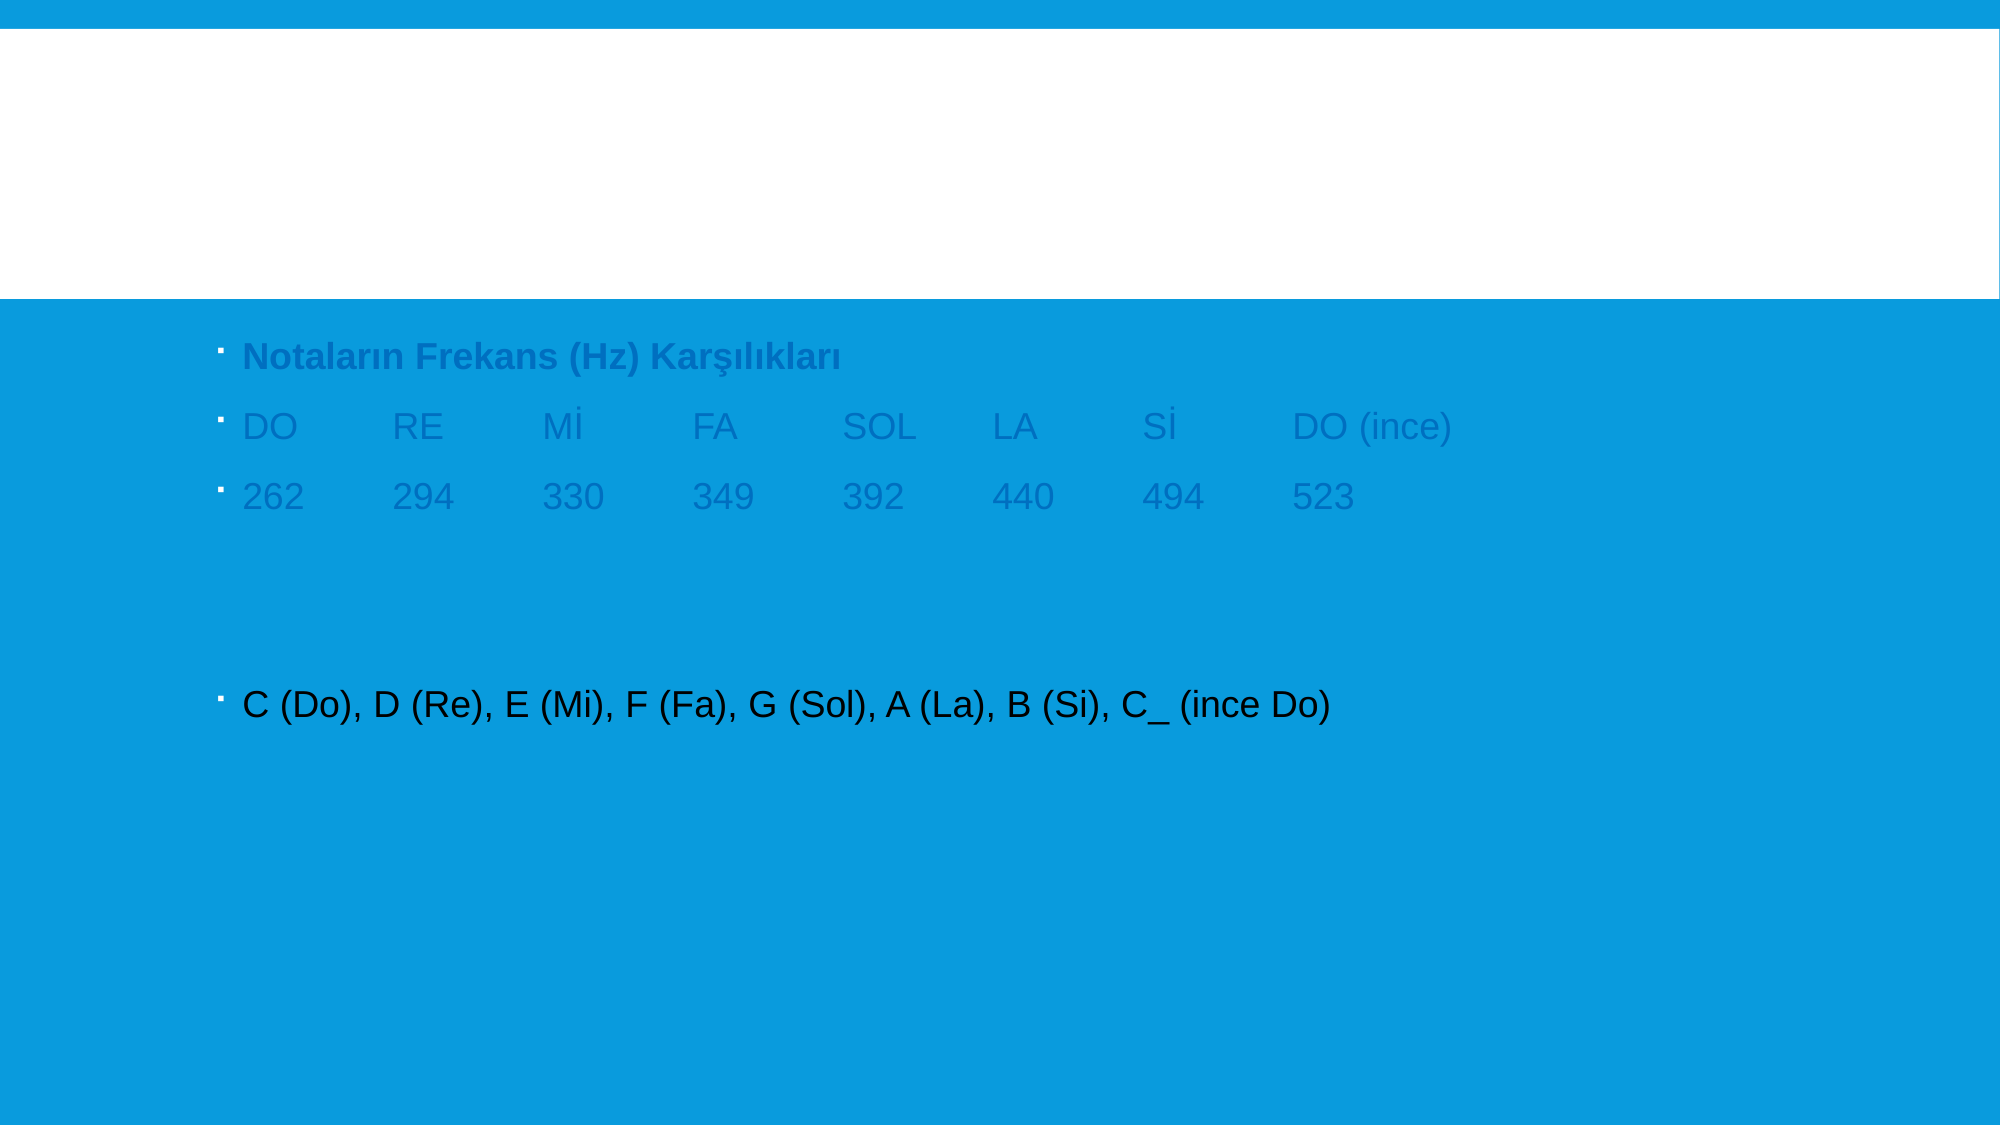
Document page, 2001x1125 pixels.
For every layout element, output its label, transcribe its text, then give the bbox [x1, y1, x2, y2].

list Notaların Frekans (Hz) Karşılıkları DO RE Mİ FA SOL LA Sİ DO (ince) 262 294 330 349 392 440 494 523 C (Do), D (Re), E (Mi), F (Fa), G (Sol), A (La), B (Si), C_ (ince Do) [197, 329, 1803, 1020]
